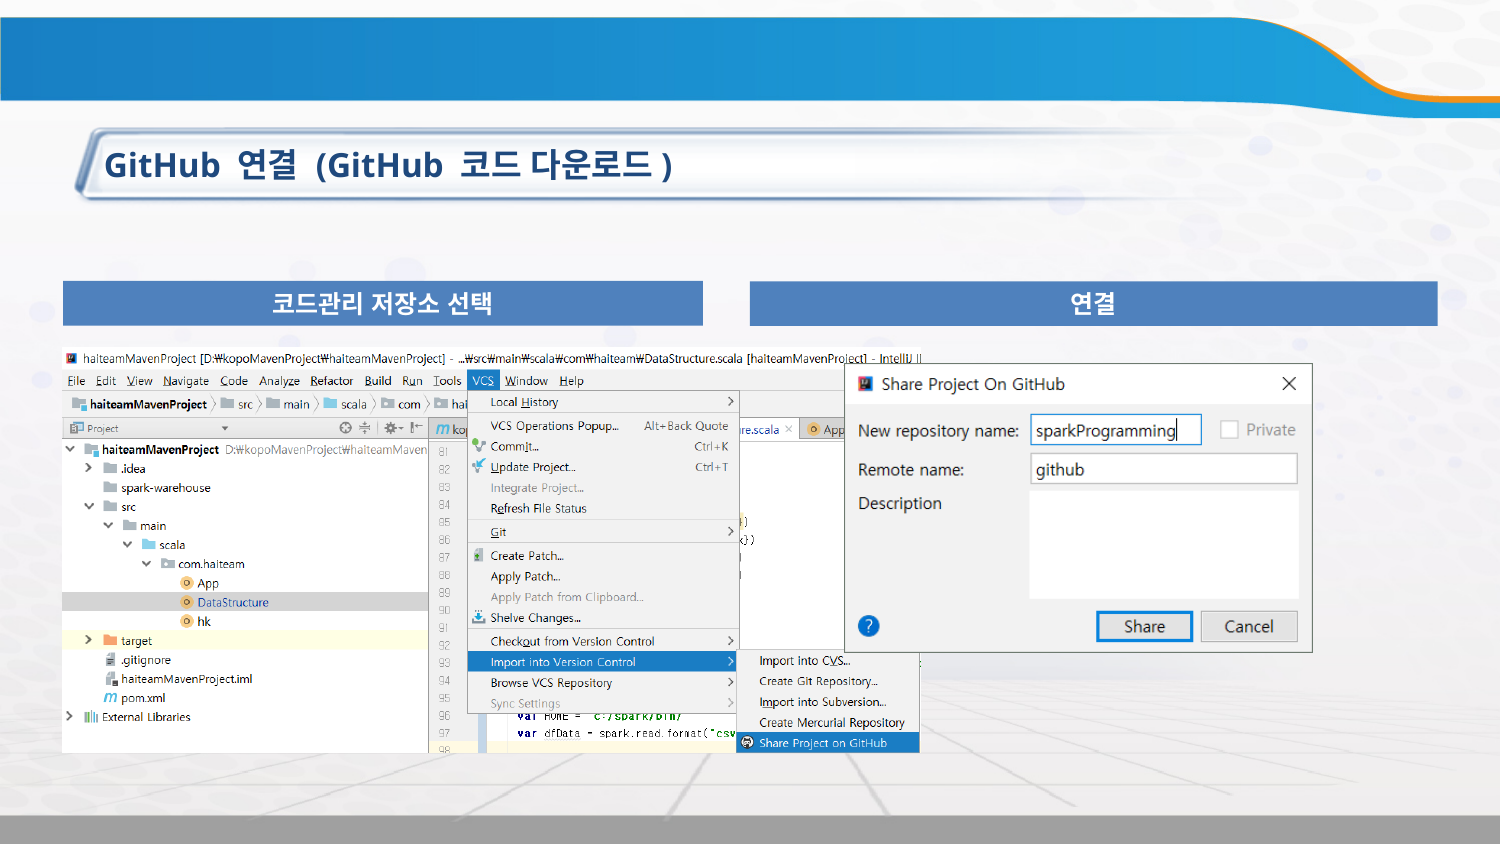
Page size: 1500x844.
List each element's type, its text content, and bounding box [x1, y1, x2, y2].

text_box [74, 126, 1289, 208]
picture [0, 0, 1500, 844]
text_box 1. 코드 형상관리 설정 [29, 0, 1175, 103]
text_box 연결 [749, 281, 1438, 326]
text_box 코드관리 저장소 선택 [63, 280, 703, 326]
